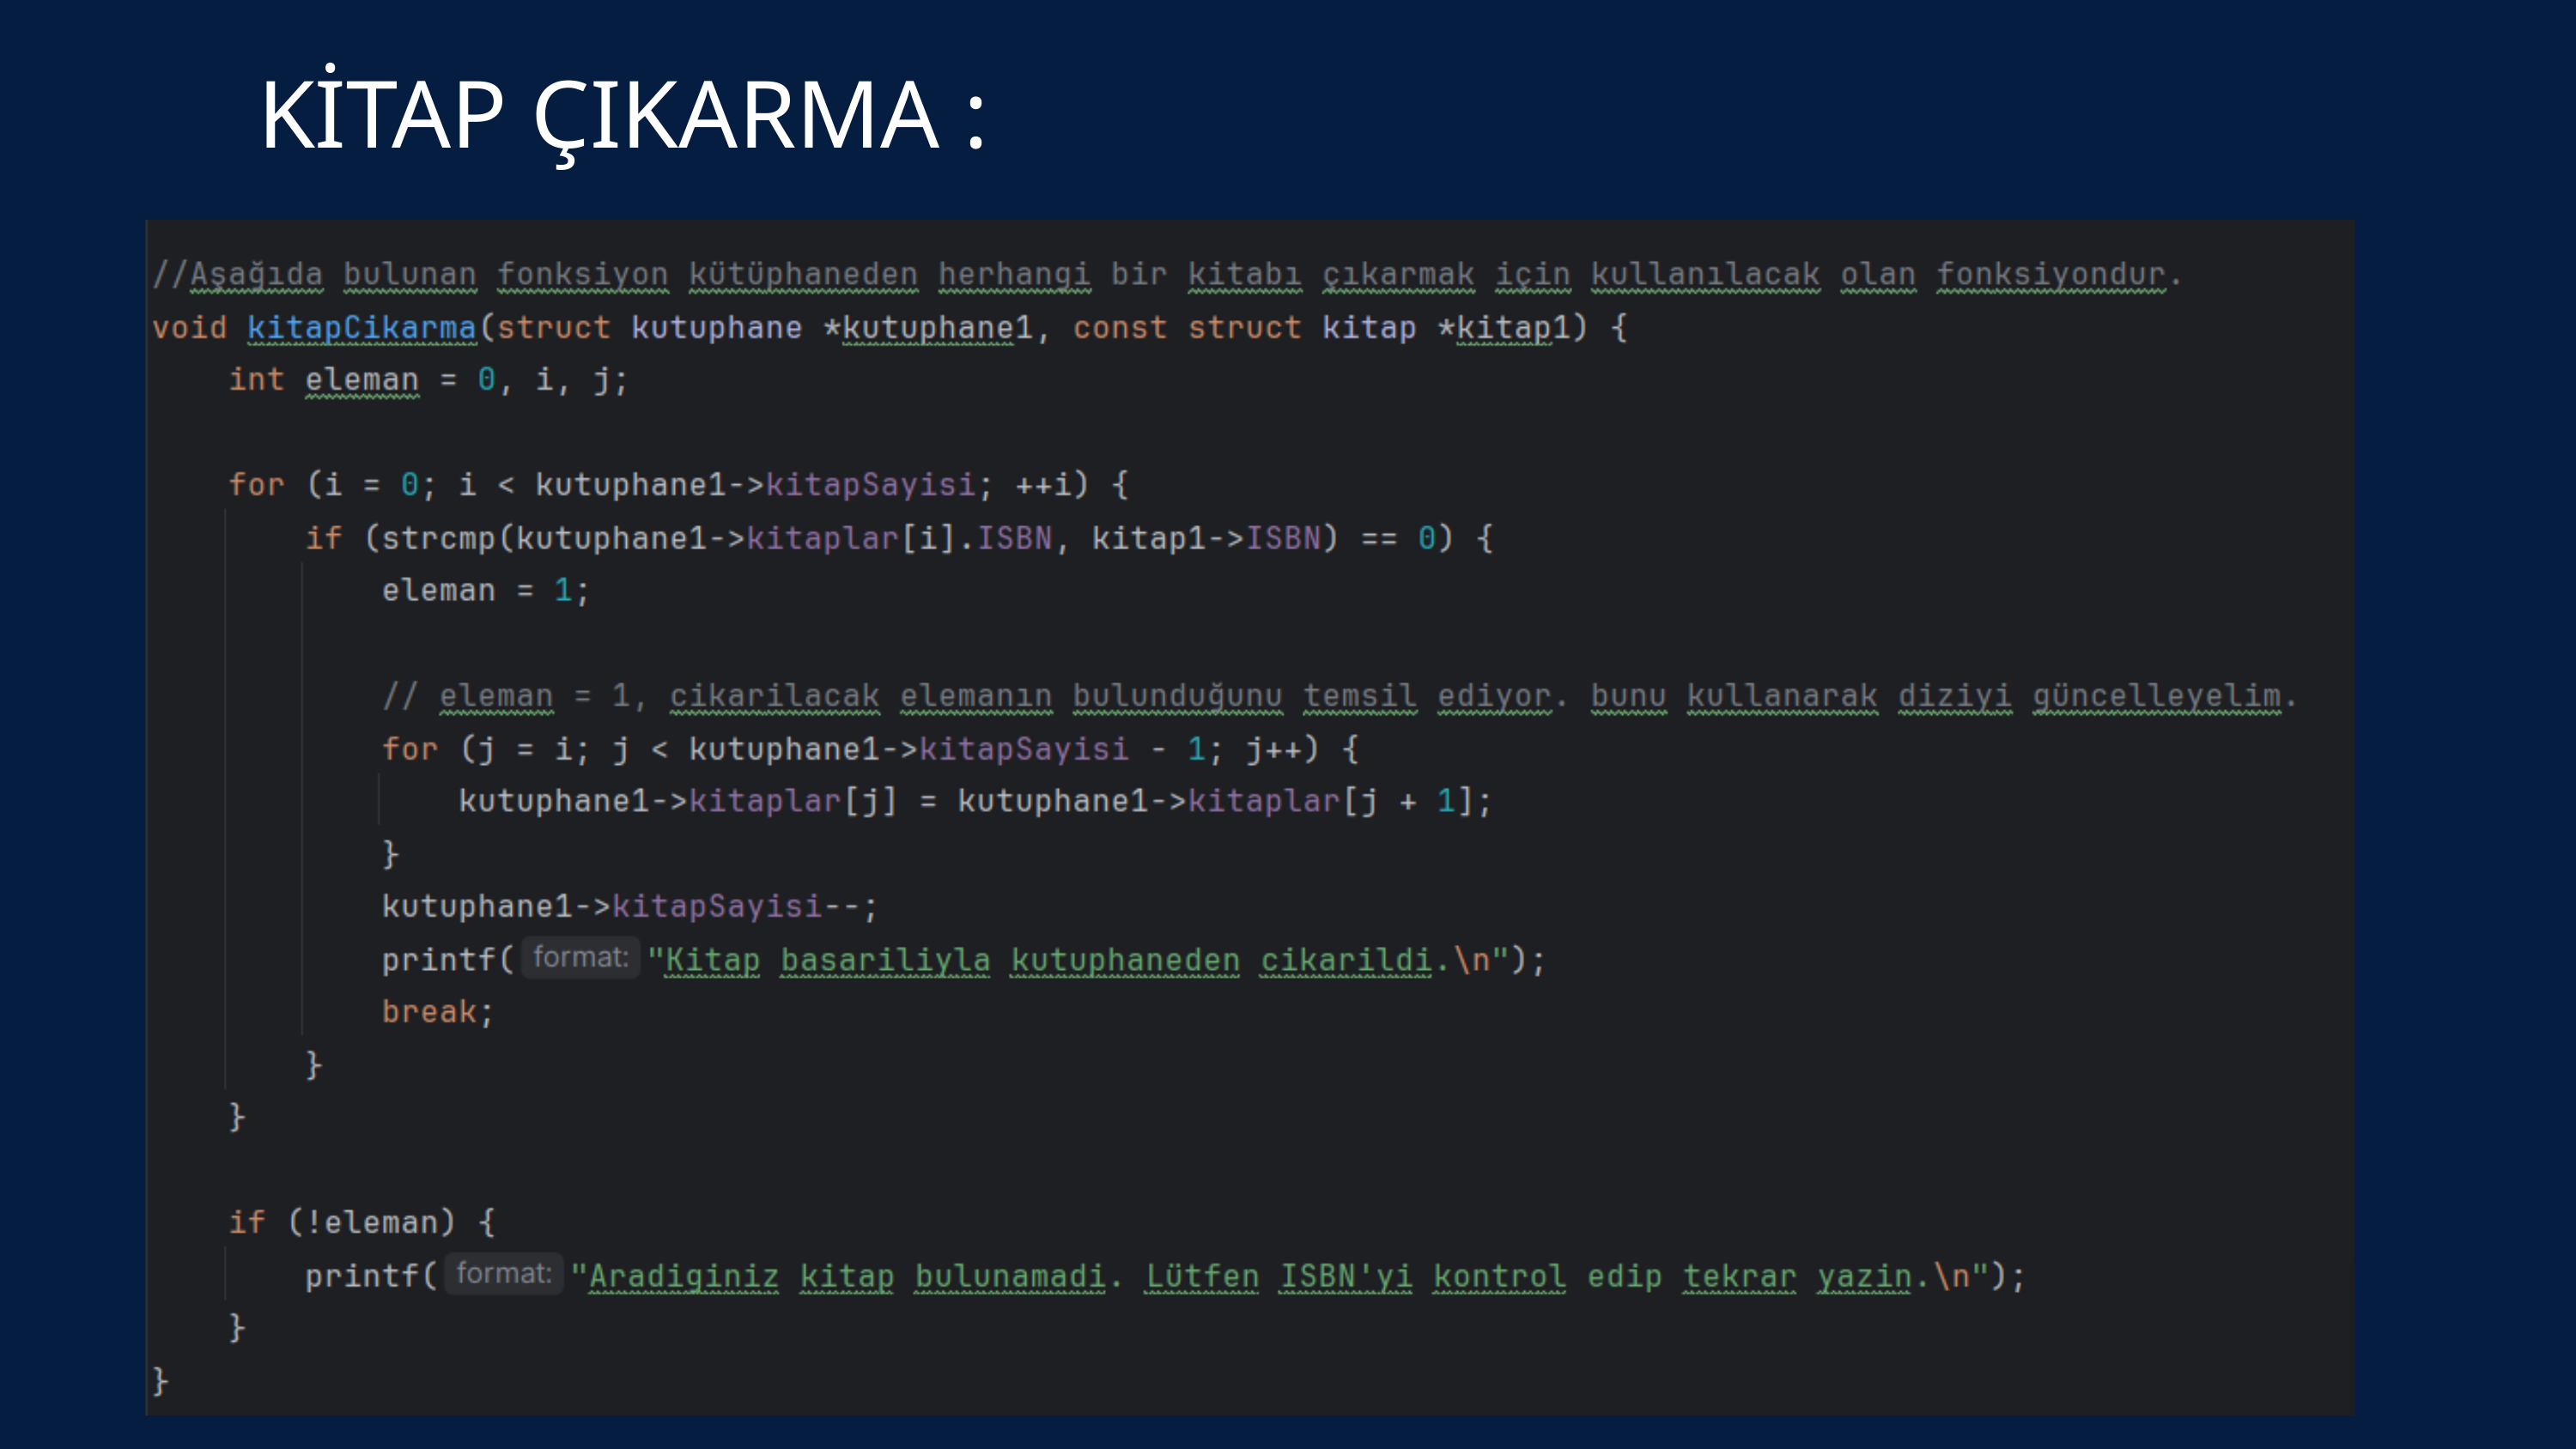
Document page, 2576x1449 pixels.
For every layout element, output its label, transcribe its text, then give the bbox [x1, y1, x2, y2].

text_box [144, 220, 2355, 1416]
text_box KİTAP ÇIKARMA : [144, 36, 1103, 167]
